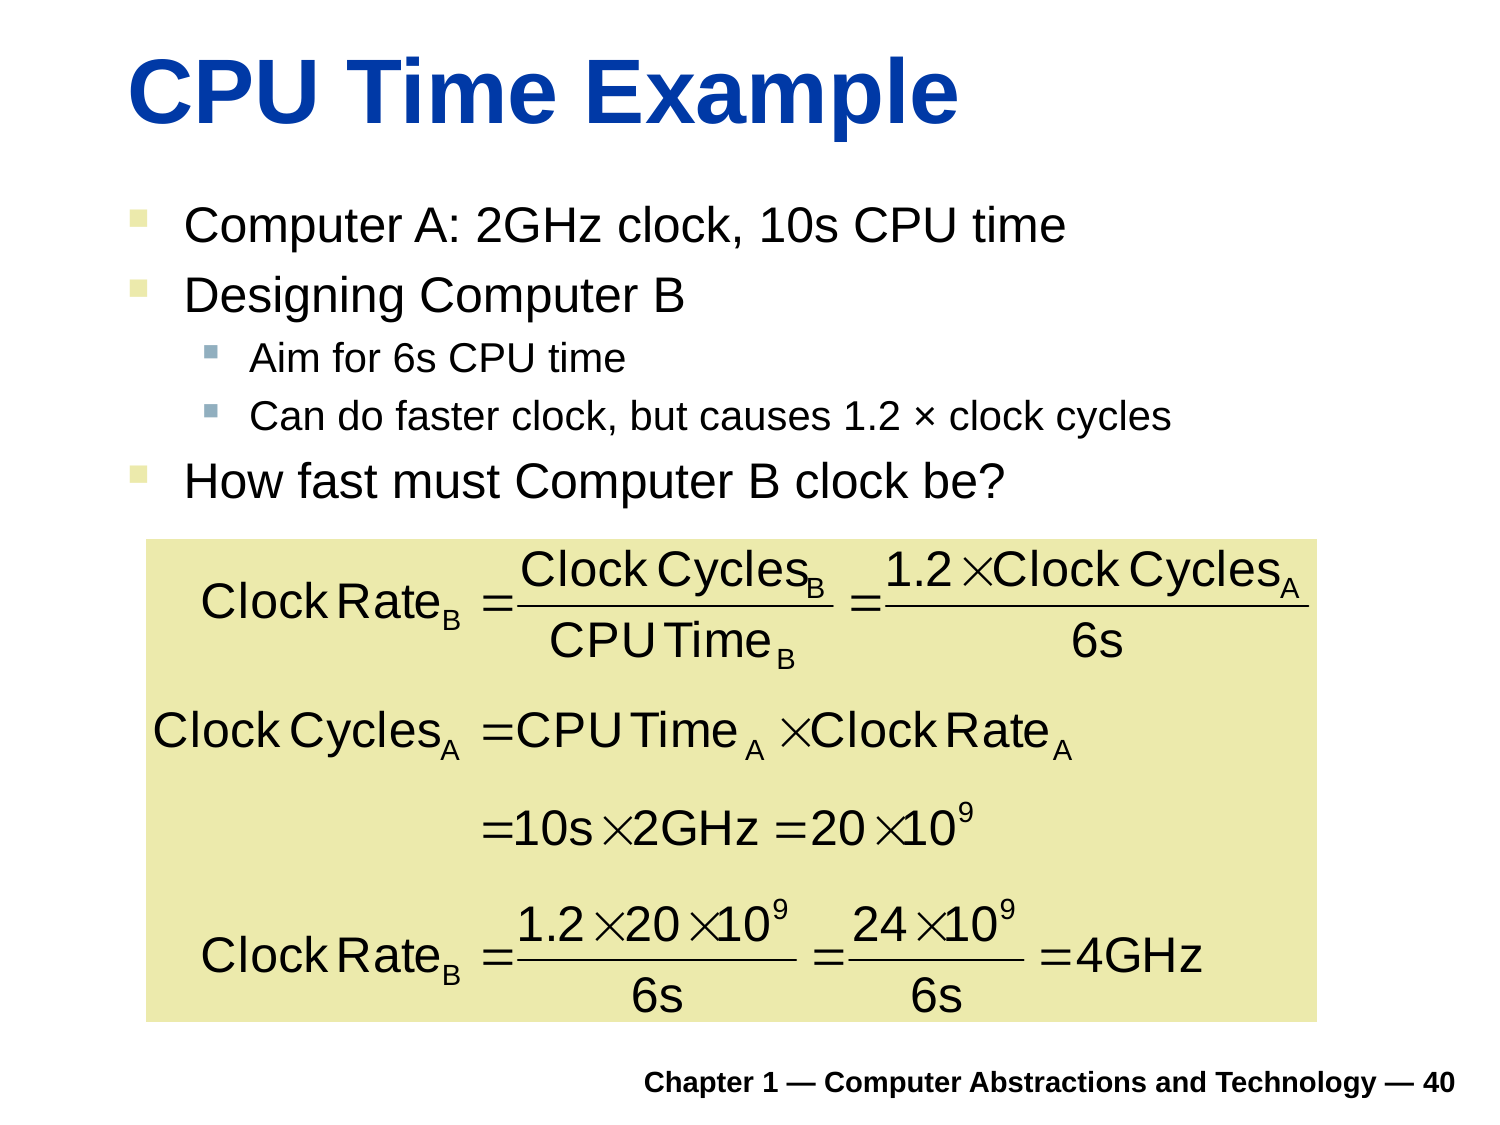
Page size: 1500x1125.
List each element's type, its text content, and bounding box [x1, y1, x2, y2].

title CPU Time Example [112, 23, 1468, 149]
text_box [146, 538, 1318, 1023]
footer Chapter 1 — Computer Abstractions and Technology — 40 [277, 1046, 1471, 1106]
list Computer A: 2GHz clock, 10s CPU time Designing Computer B Aim for 6s CPU time Can do faster clock, but causes 1.2 × clock cycles How fast must Computer B clock be? [112, 184, 1469, 664]
